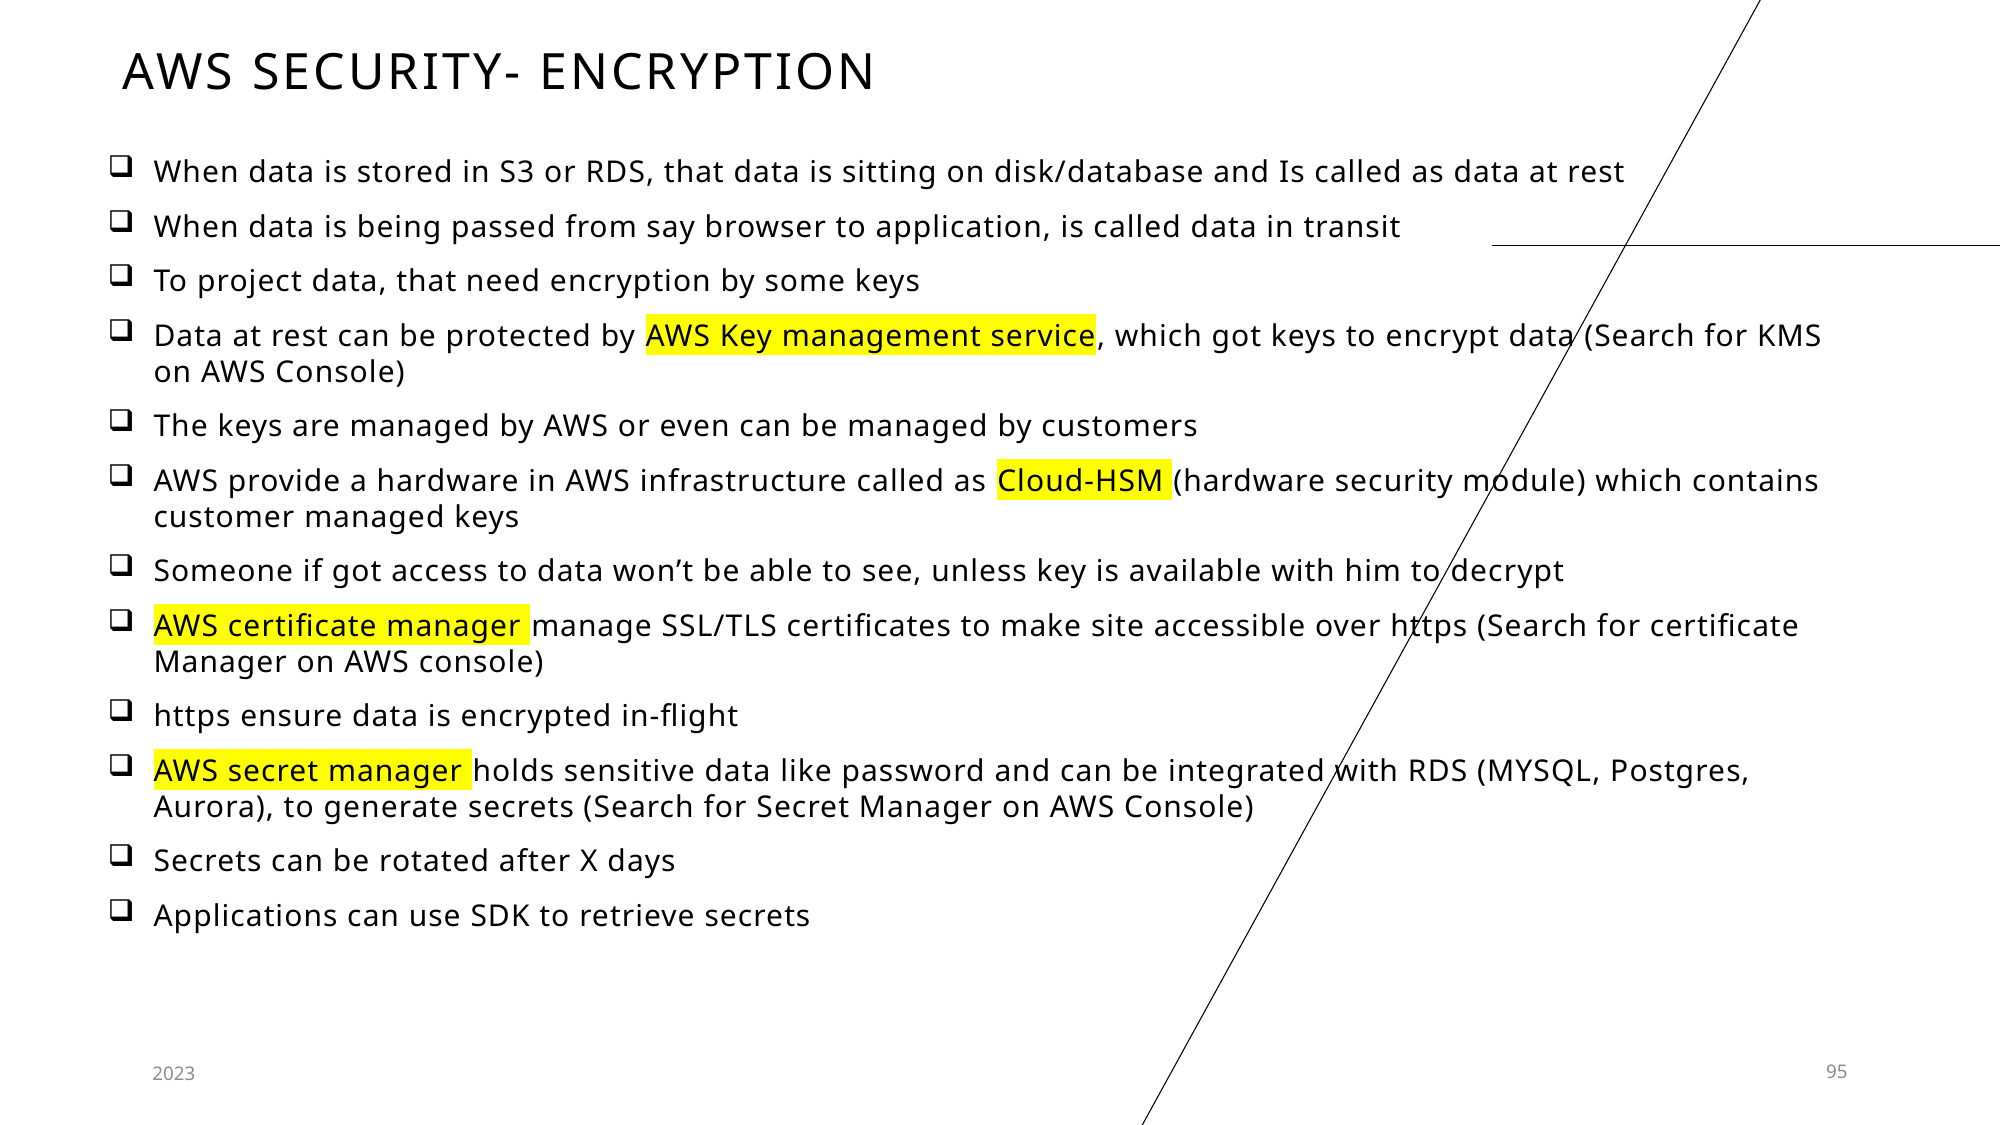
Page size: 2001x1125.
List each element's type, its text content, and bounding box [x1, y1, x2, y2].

slide_number 2023 [137, 1042, 338, 1103]
list When data is stored in S3 or RDS, that data is sitting on disk/database and Is called as data at rest When data is being passed from say browser to application, is called data in transit To project data, that need encryption by some keys Data at rest can be protected by AWS Key management service, which got keys to encrypt data (Search for KMS on AWS Console) The keys are managed by AWS or even can be managed by customers AWS provide a hardware in AWS infrastructure called as Cloud-HSM (hardware security module) which contains customer managed keys Someone if got access to data won’t be able to see, unless key is available with him to decrypt AWS certificate manager manage SSL/TLS certificates to make site accessible over https (Search for certificate Manager on AWS console) https ensure data is encrypted in-flight AWS secret manager holds sensitive data like password and can be integrated with RDS (MYSQL, Postgres, Aurora), to generate secrets (Search for Secret Manager on AWS Console) Secrets can be rotated after X days Applications can use SDK to retrieve secrets [93, 145, 1848, 945]
title AWS Security- Encryption [108, 23, 1445, 108]
slide_number 95 [1412, 1042, 1863, 1103]
